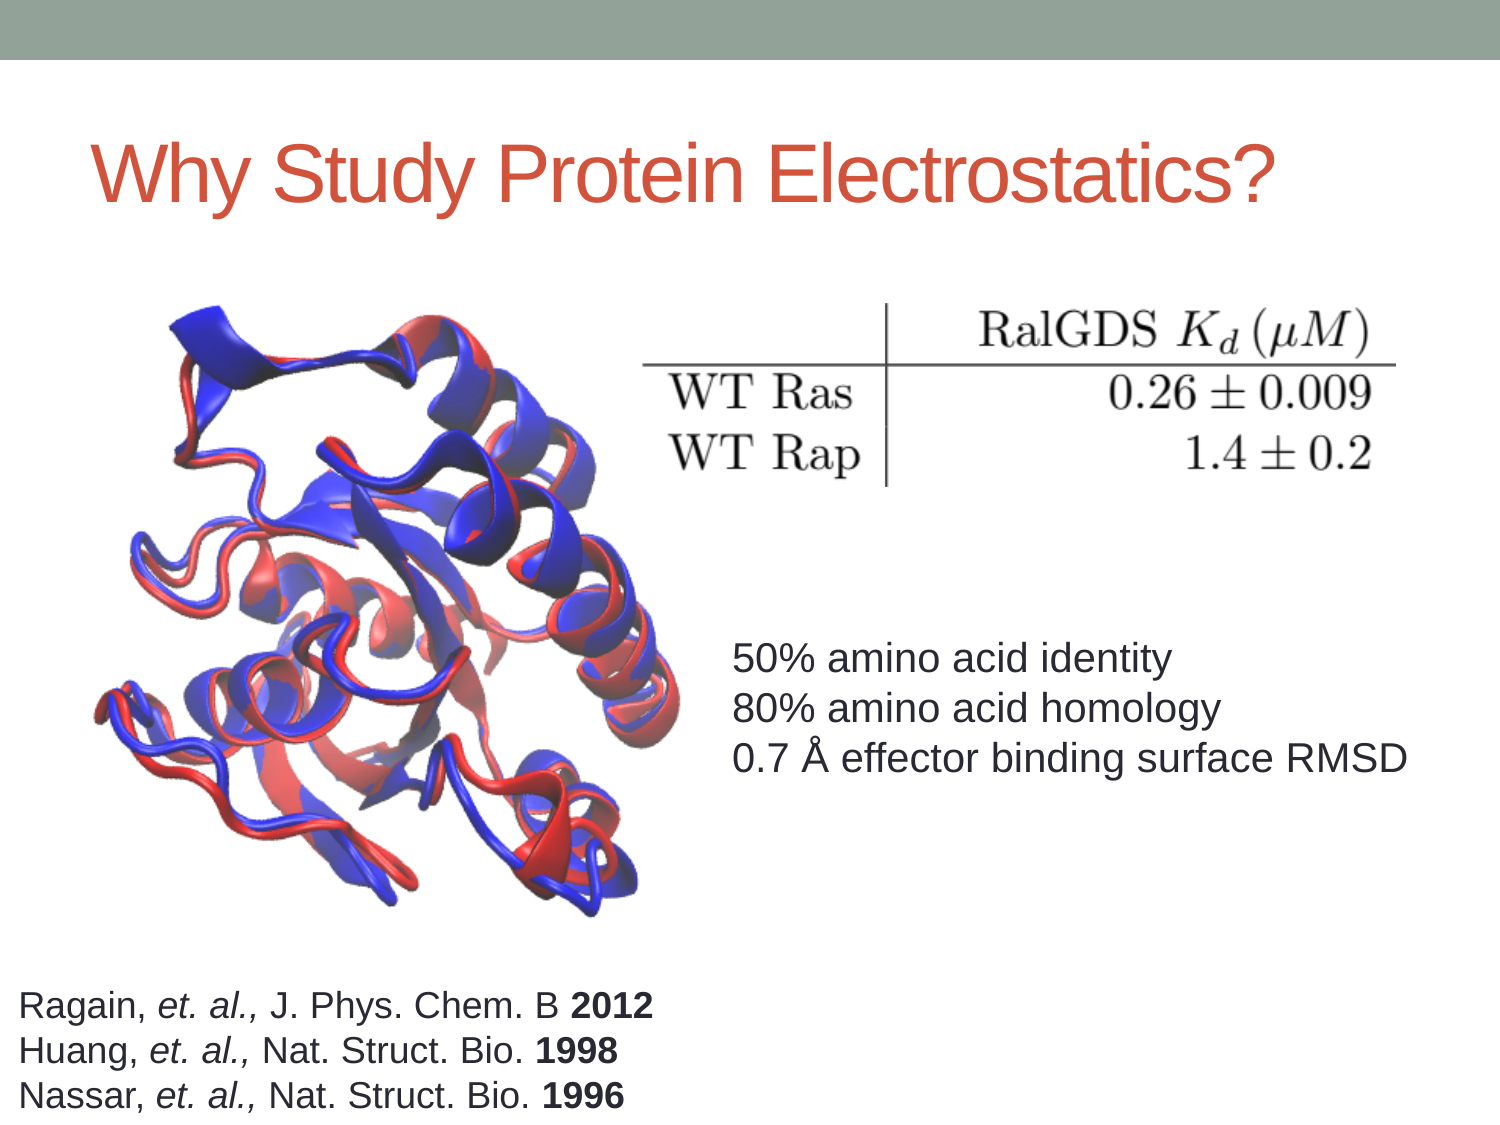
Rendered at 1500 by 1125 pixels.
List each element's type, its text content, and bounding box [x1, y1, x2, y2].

text_box Ragain, et. al., J. Phys. Chem. B 2012 Huang, et. al., Nat. Struct. Bio. 1998 Nassar, et. al., Nat. Struct. Bio. 1996 [3, 973, 669, 1124]
title Why Study Protein Electrostatics? [75, 87, 1425, 250]
picture [74, 272, 1397, 950]
text_box 50% amino acid identity 80% amino acid homology 0.7 Å effector binding surface RMSD [749, 623, 1468, 788]
